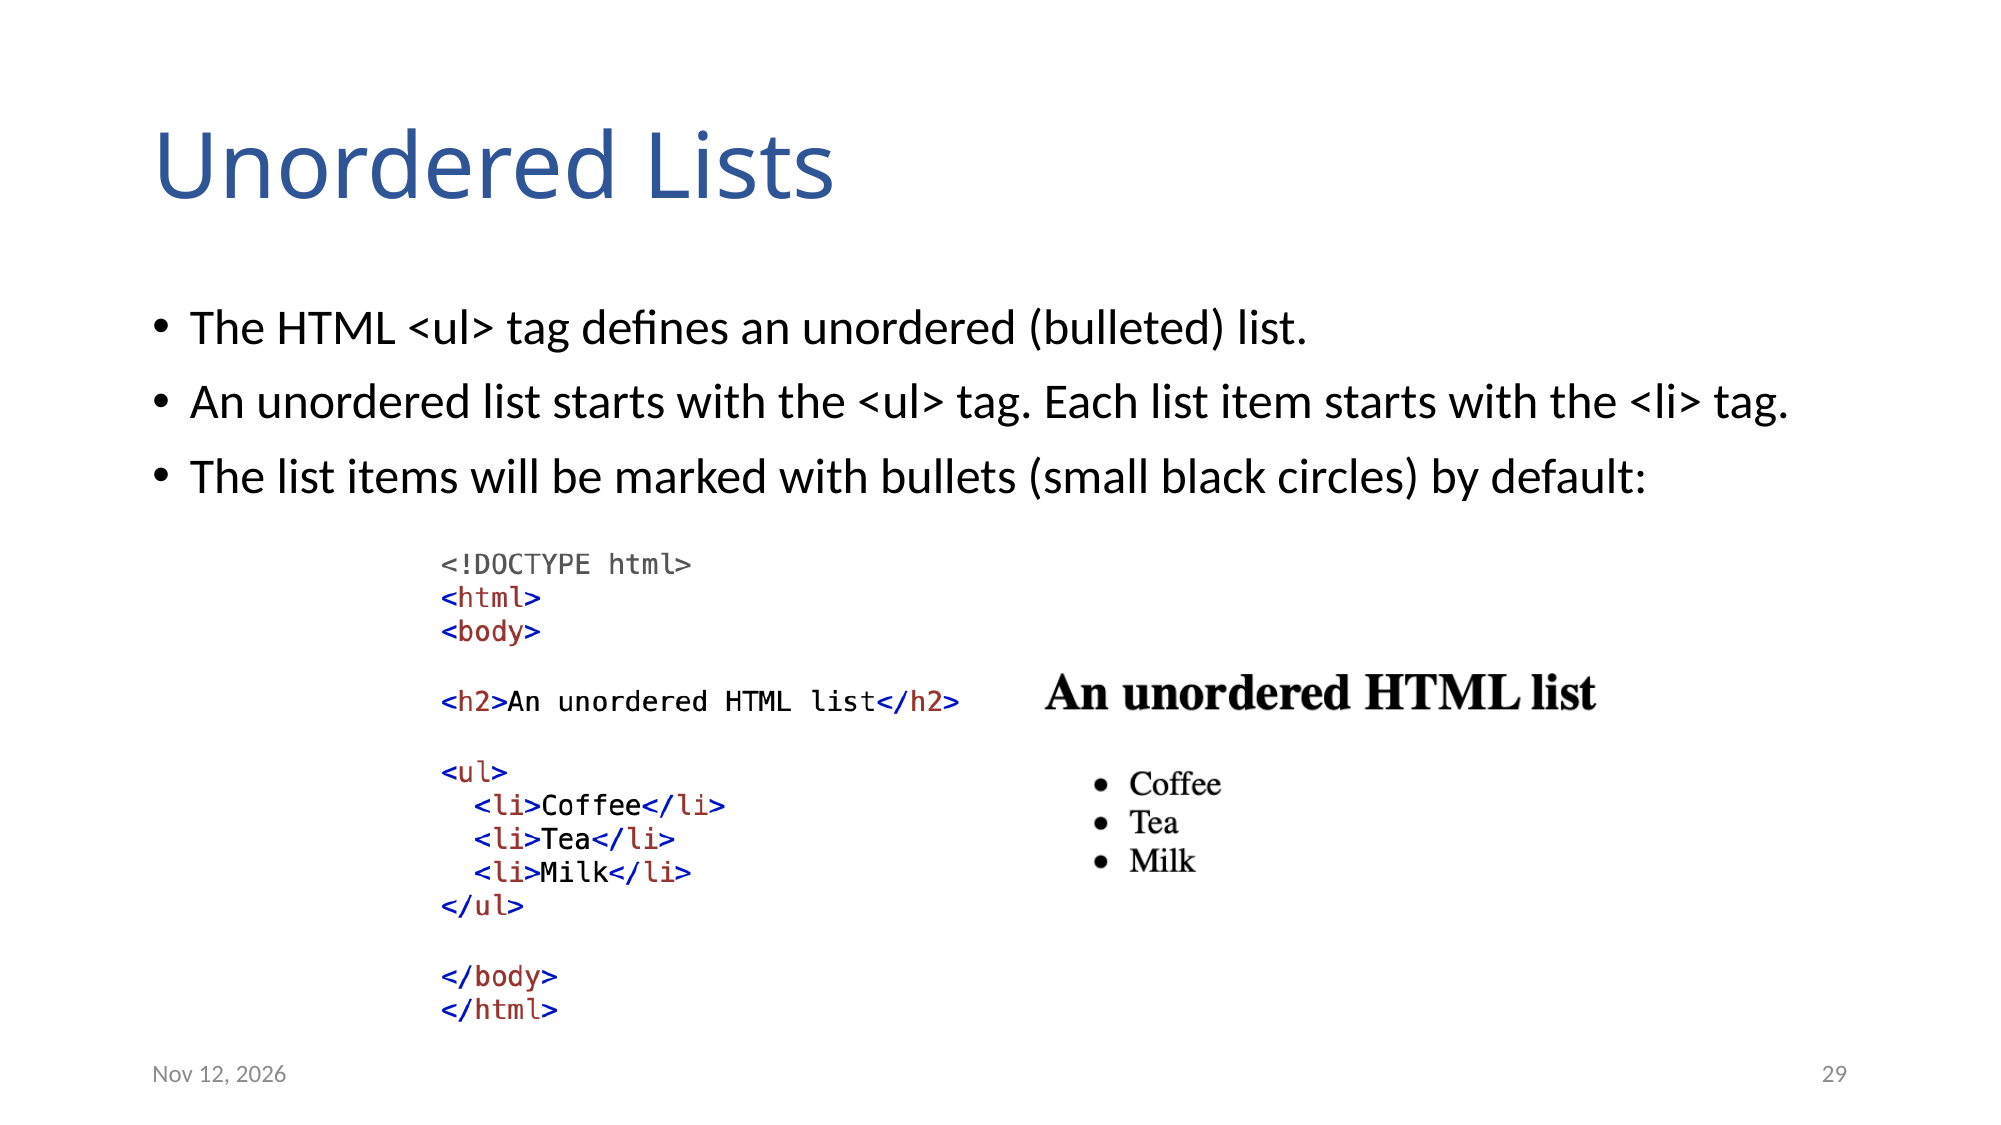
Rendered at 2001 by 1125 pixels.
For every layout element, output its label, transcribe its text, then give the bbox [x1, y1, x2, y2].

slide_number 13-Jan-24 [137, 1042, 588, 1103]
picture [1039, 641, 1638, 953]
picture [431, 542, 995, 1043]
slide_number 29 [1412, 1042, 1863, 1103]
title Unordered Lists [137, 59, 1863, 278]
list The HTML <ul> tag defines an unordered (bulleted) list. An unordered list starts with the <ul> tag. Each list item starts with the <li> tag. The list items will be marked with bullets (small black circles) by default: [137, 293, 1863, 679]
